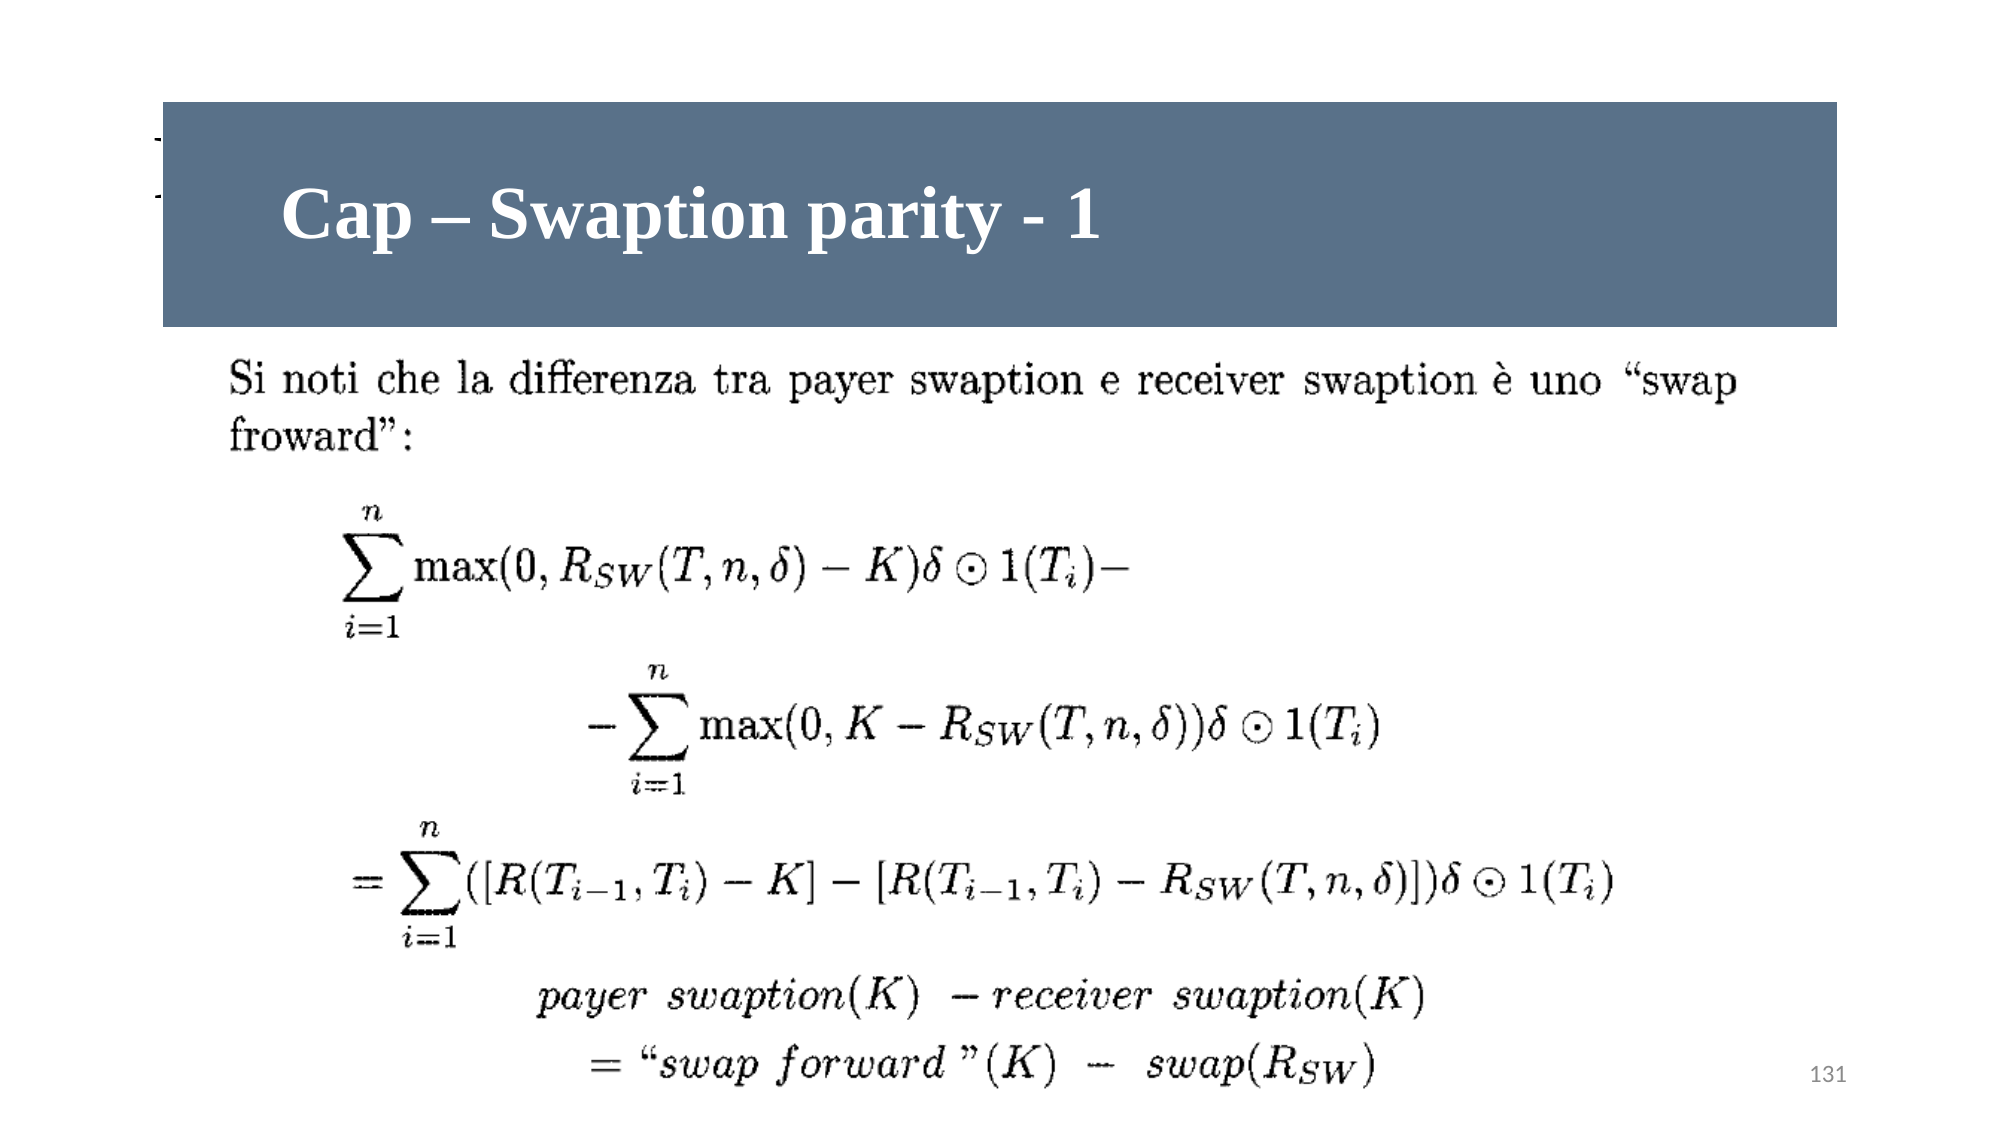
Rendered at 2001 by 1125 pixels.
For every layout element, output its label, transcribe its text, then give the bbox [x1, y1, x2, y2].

slide_number 131 [1760, 1042, 1863, 1103]
picture [213, 335, 1760, 1108]
text_box Cap – Swaption parity - 1 [161, 100, 1838, 328]
title Processi Stocastici [137, 59, 1863, 278]
